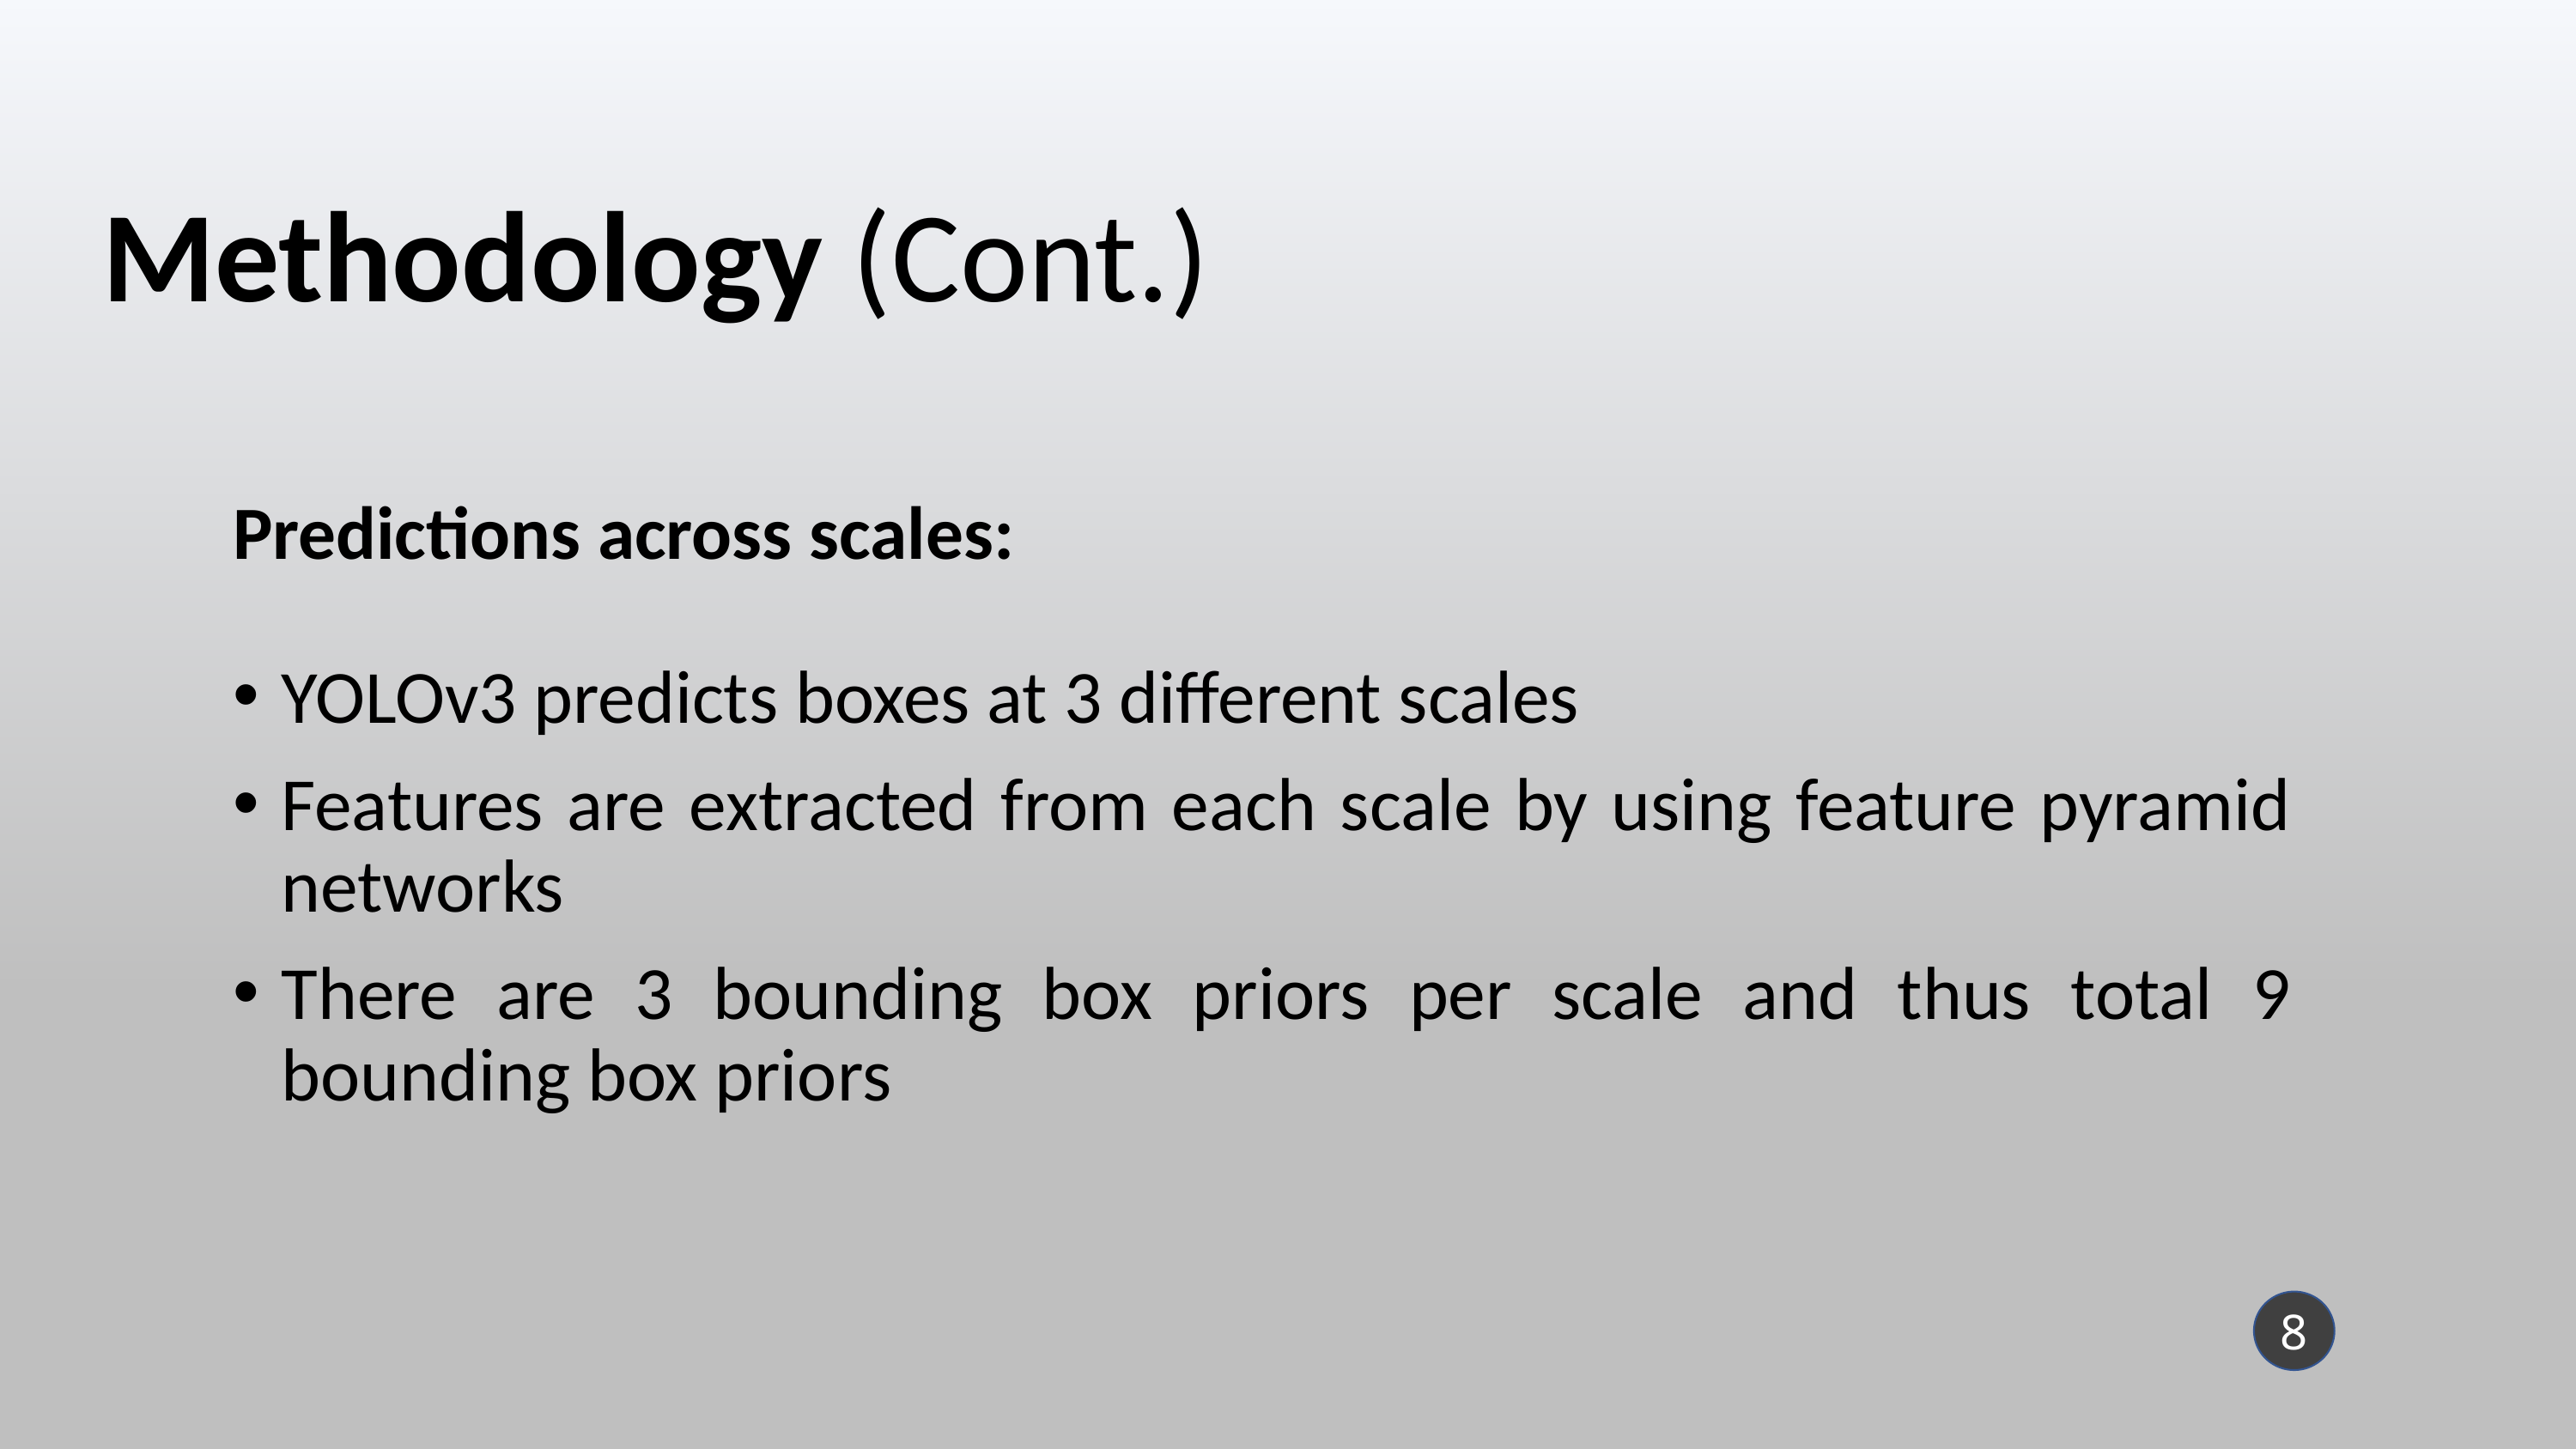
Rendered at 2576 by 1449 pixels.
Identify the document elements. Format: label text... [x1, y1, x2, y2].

text_box Methodology (Cont.) [89, 166, 1844, 334]
text_box 8 [2252, 1290, 2336, 1372]
list Predictions across scales: YOLOv3 predicts boxes at 3 different scales Features are extracted from each scale by using feature pyramid networks There are 3 bounding box priors per scale and thus total 9 bounding box priors [220, 488, 2306, 1206]
